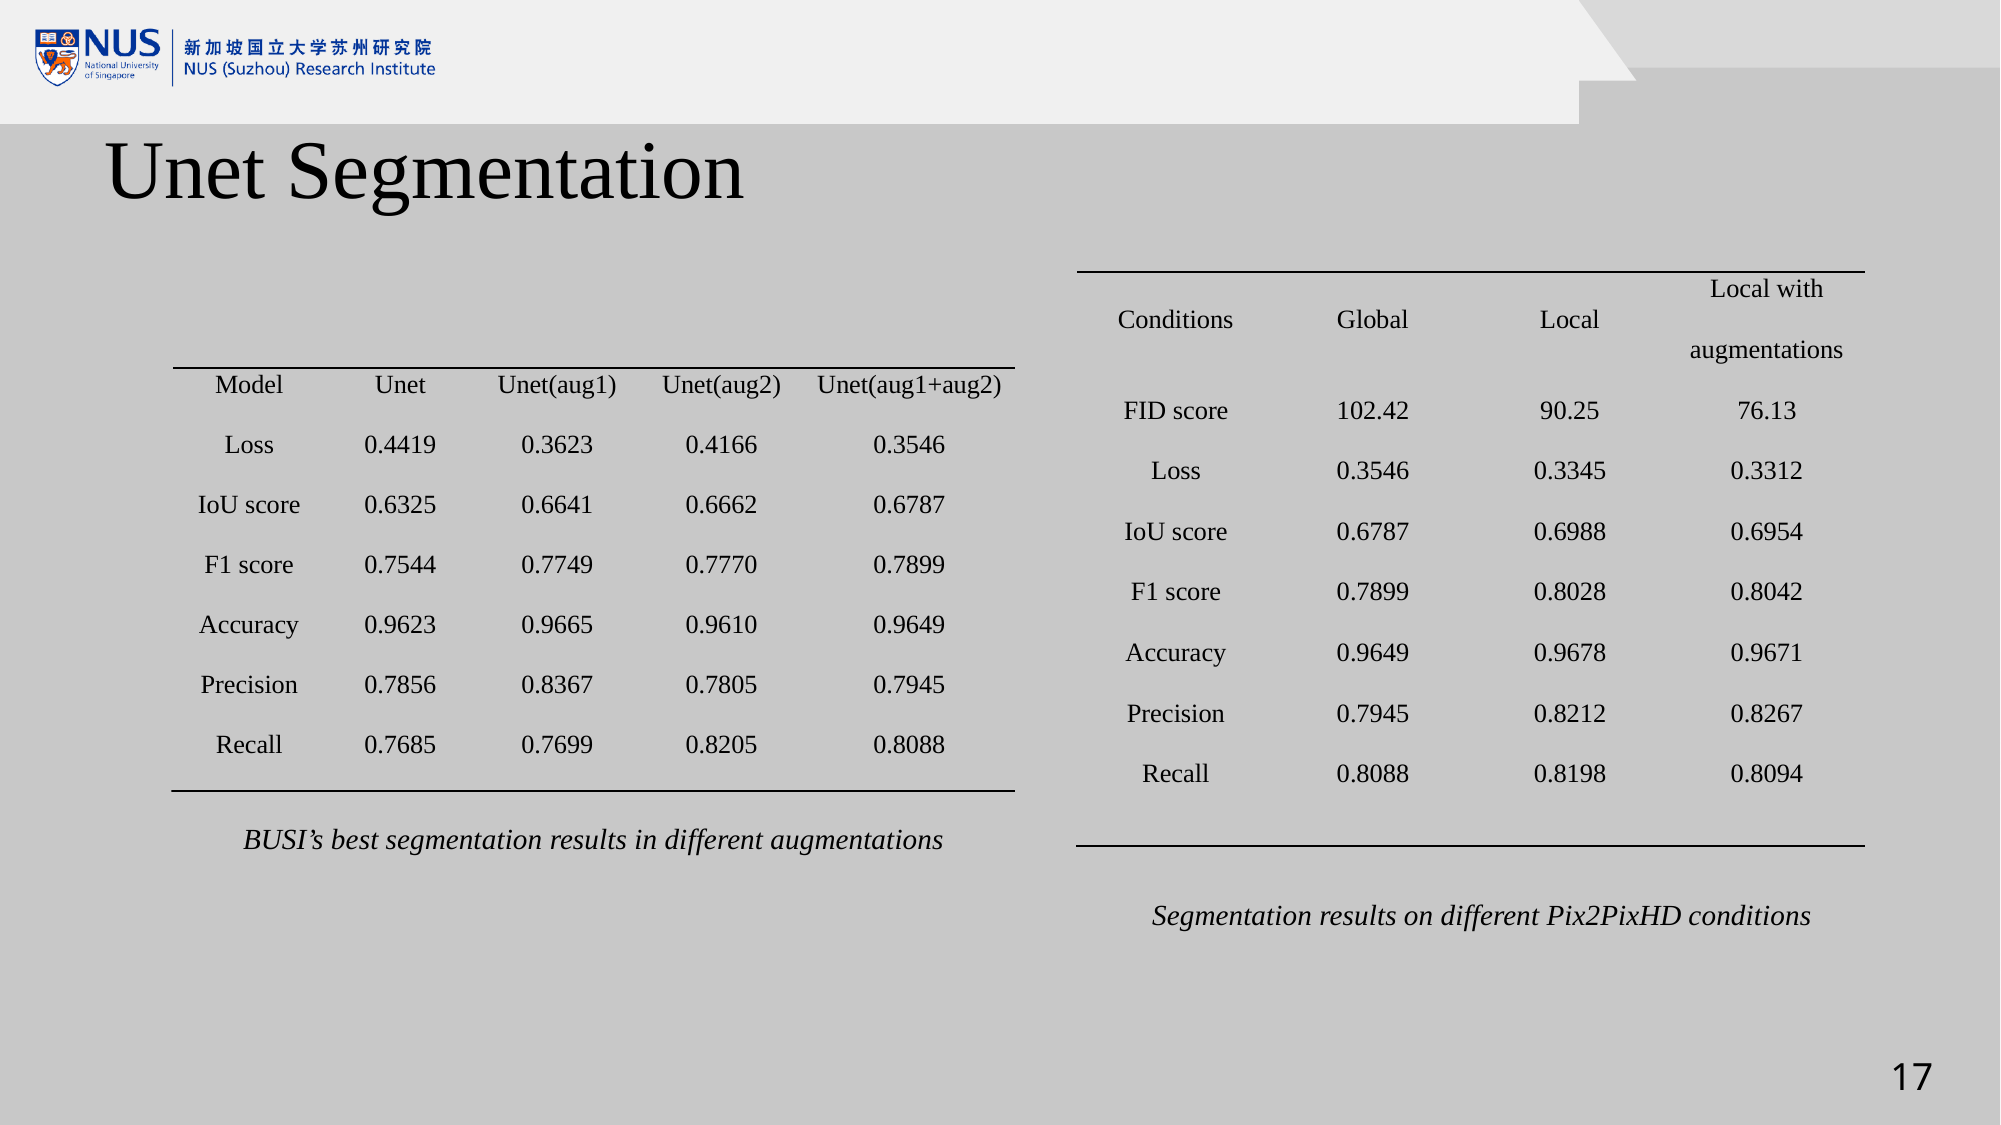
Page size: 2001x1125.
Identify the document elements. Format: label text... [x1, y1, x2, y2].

text_box 17 [1875, 1045, 2000, 1106]
picture [1075, 270, 1889, 855]
text_box Unet Segmentation [89, 108, 1099, 223]
text_box BUSI’s best segmentation results in different augmentations [124, 778, 1063, 864]
picture [170, 366, 1017, 851]
picture [0, 12, 486, 102]
text_box Segmentation results on different Pix2PixHD conditions [977, 854, 1987, 939]
